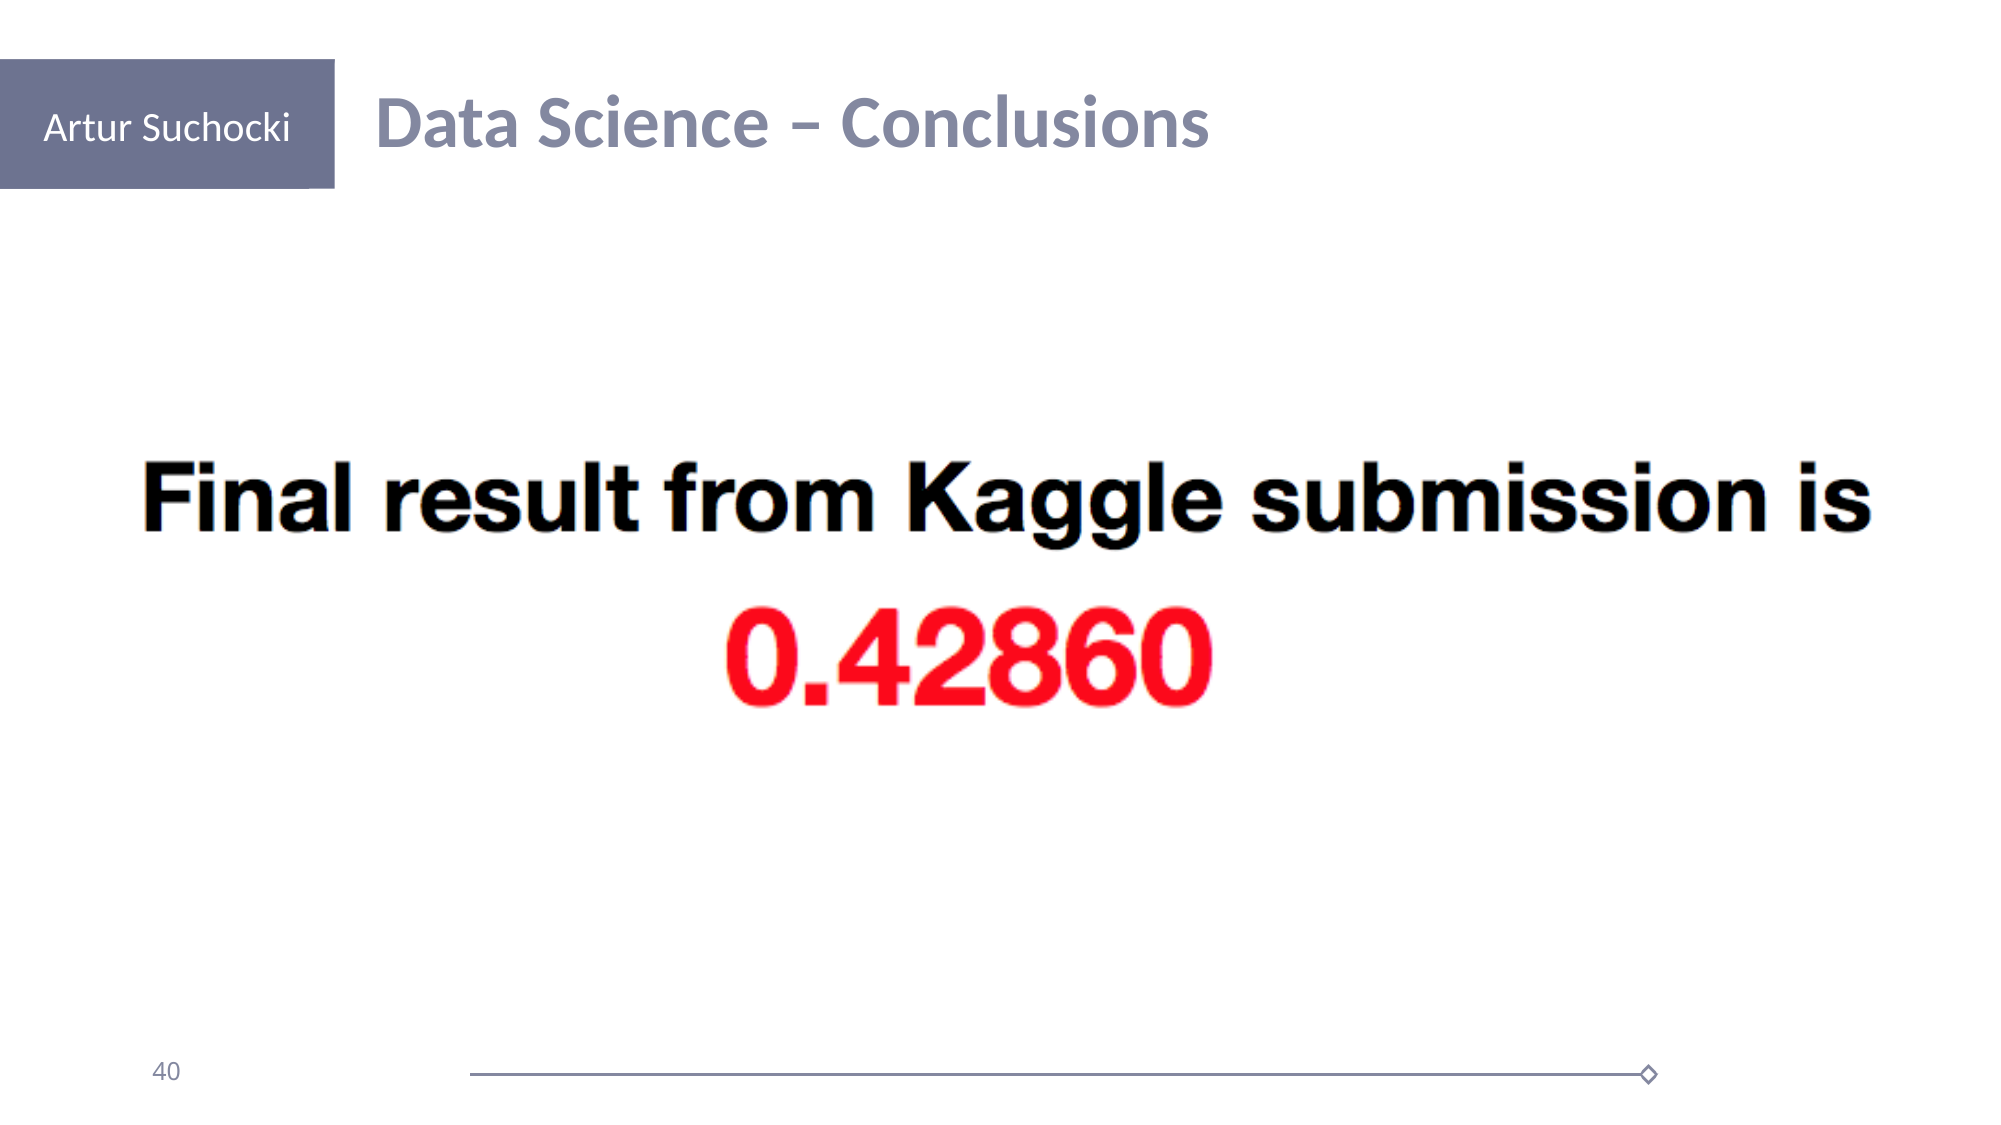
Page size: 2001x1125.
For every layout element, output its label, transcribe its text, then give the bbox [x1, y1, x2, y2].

title Data Science – Conclusions [360, 59, 1863, 188]
picture [114, 441, 1899, 553]
picture [694, 583, 1257, 756]
picture [470, 1063, 1678, 1085]
slide_number 40 [137, 1042, 221, 1103]
